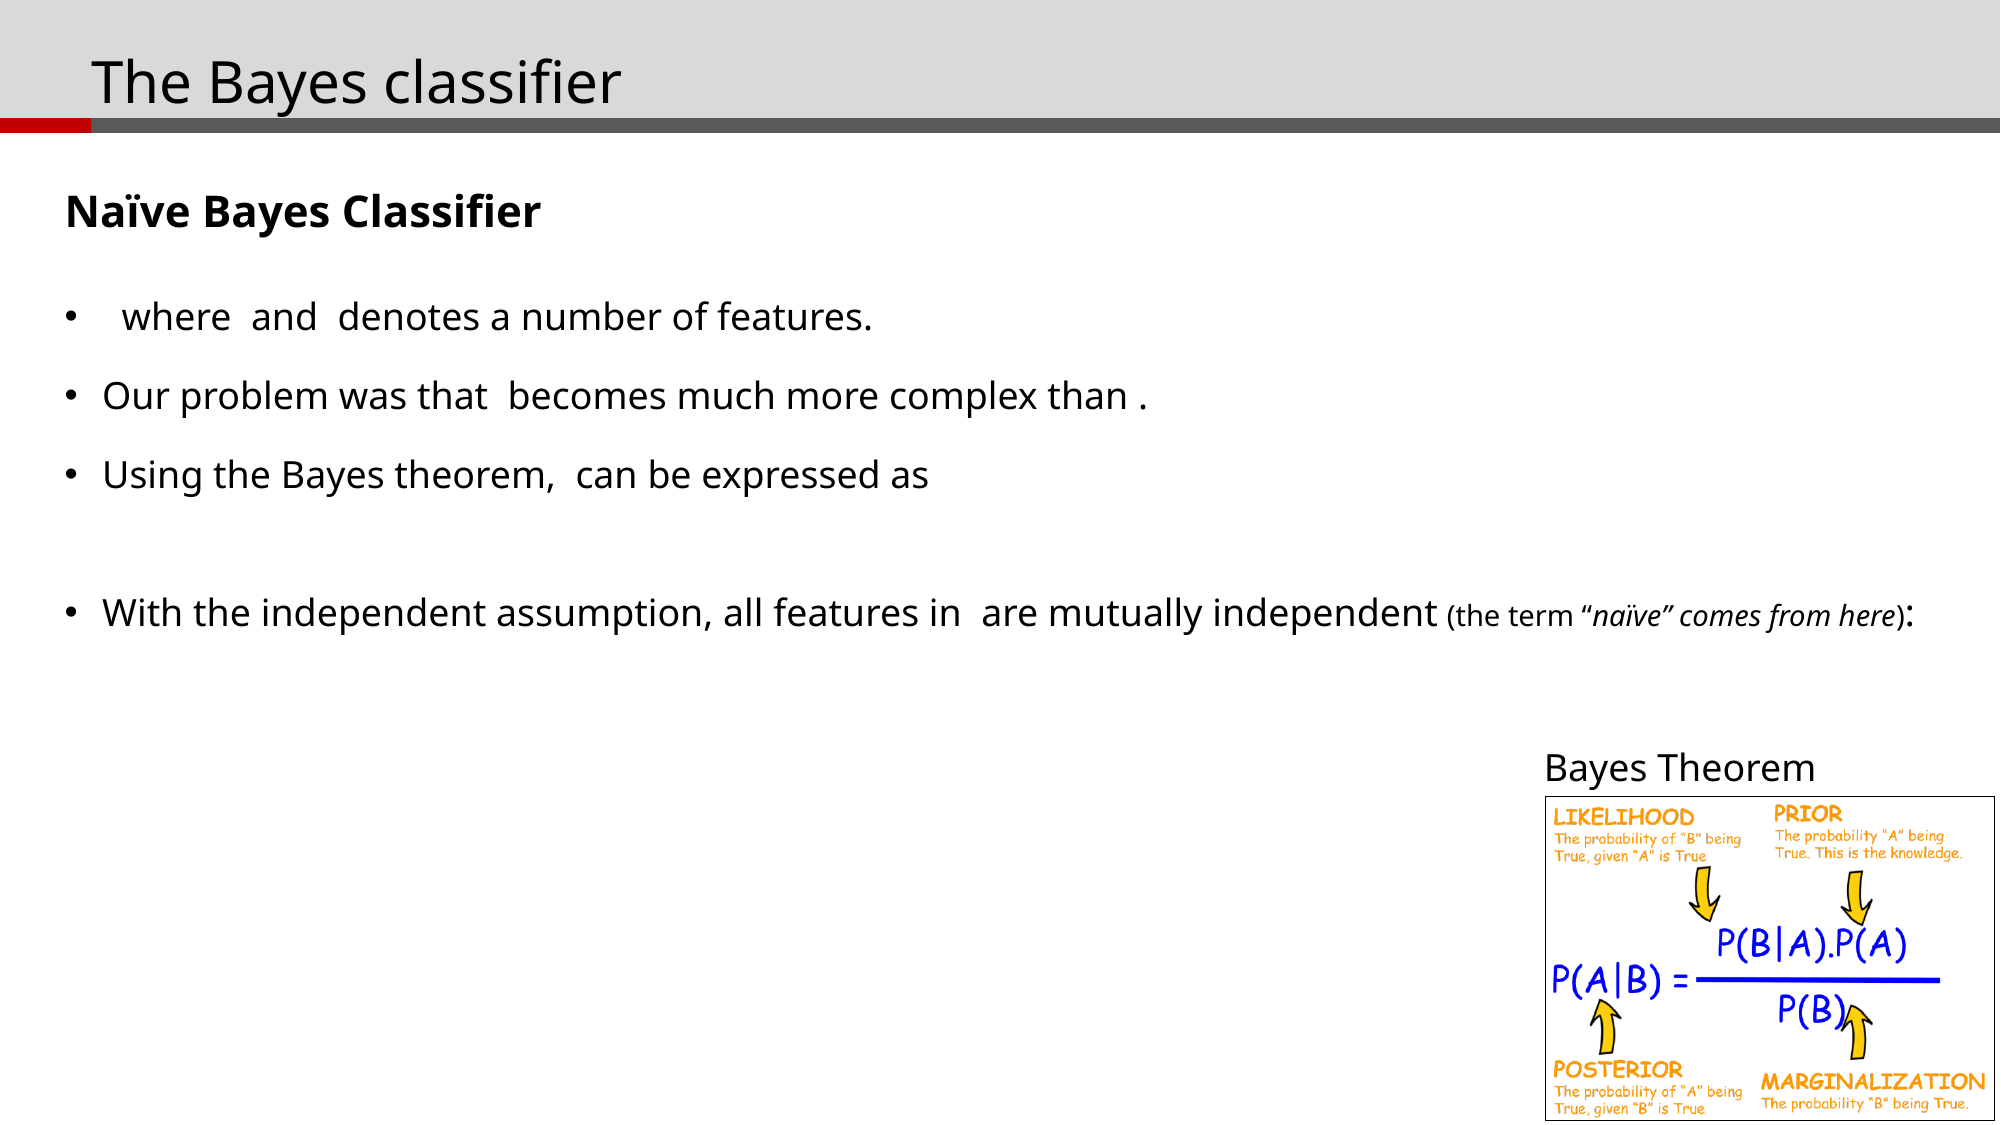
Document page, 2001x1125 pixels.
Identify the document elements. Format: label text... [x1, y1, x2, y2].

text_box Bayes Theorem [1528, 736, 1844, 797]
picture [1544, 796, 1995, 1121]
title The Bayes classifier [91, 0, 1949, 115]
list Naïve Bayes Classifier [49, 181, 1949, 242]
